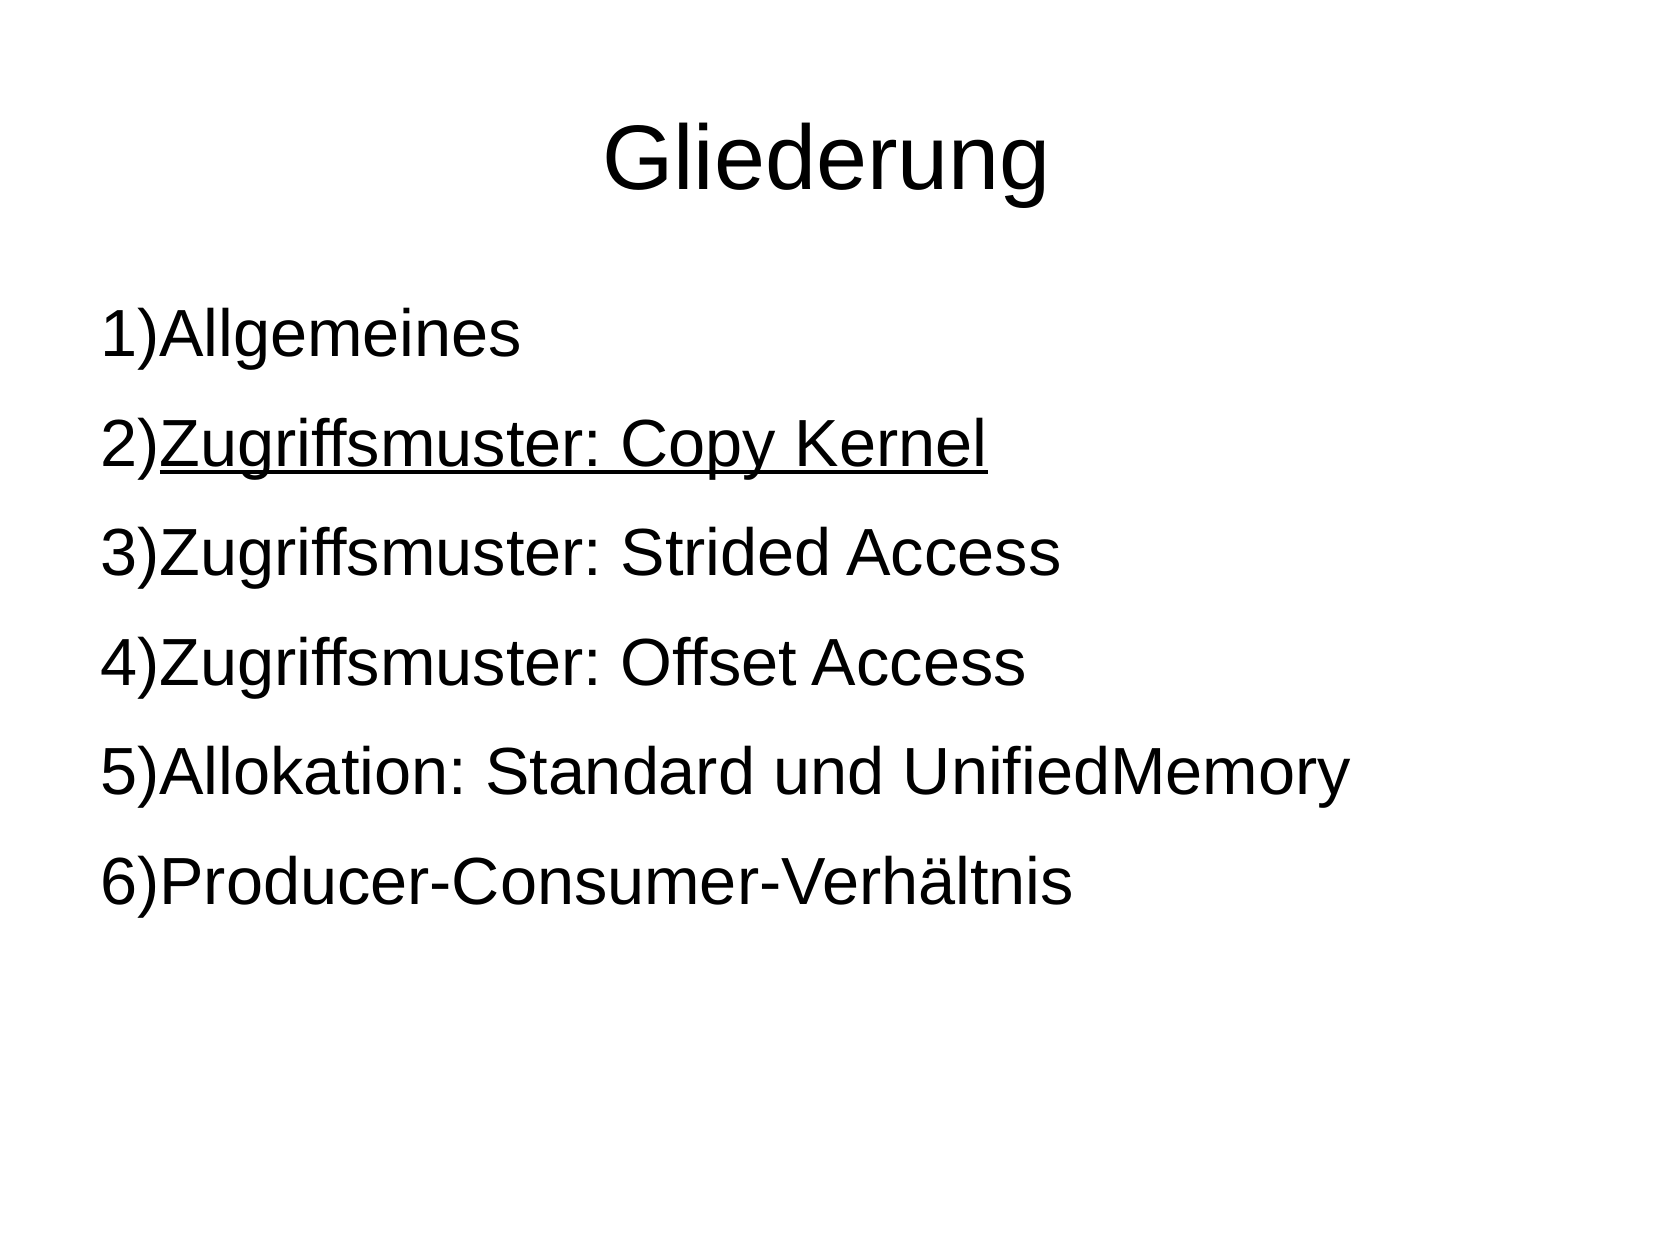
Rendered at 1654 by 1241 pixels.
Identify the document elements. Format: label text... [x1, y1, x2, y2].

title Gliederung [82, 49, 1571, 257]
list Allgemeines Zugriffsmuster: Copy Kernel Zugriffsmuster: Strided Access Zugriffsmuster: Offset Access Allokation: Standard und UnifiedMemory Producer-Consumer-Verhältnis [82, 290, 1571, 1109]
